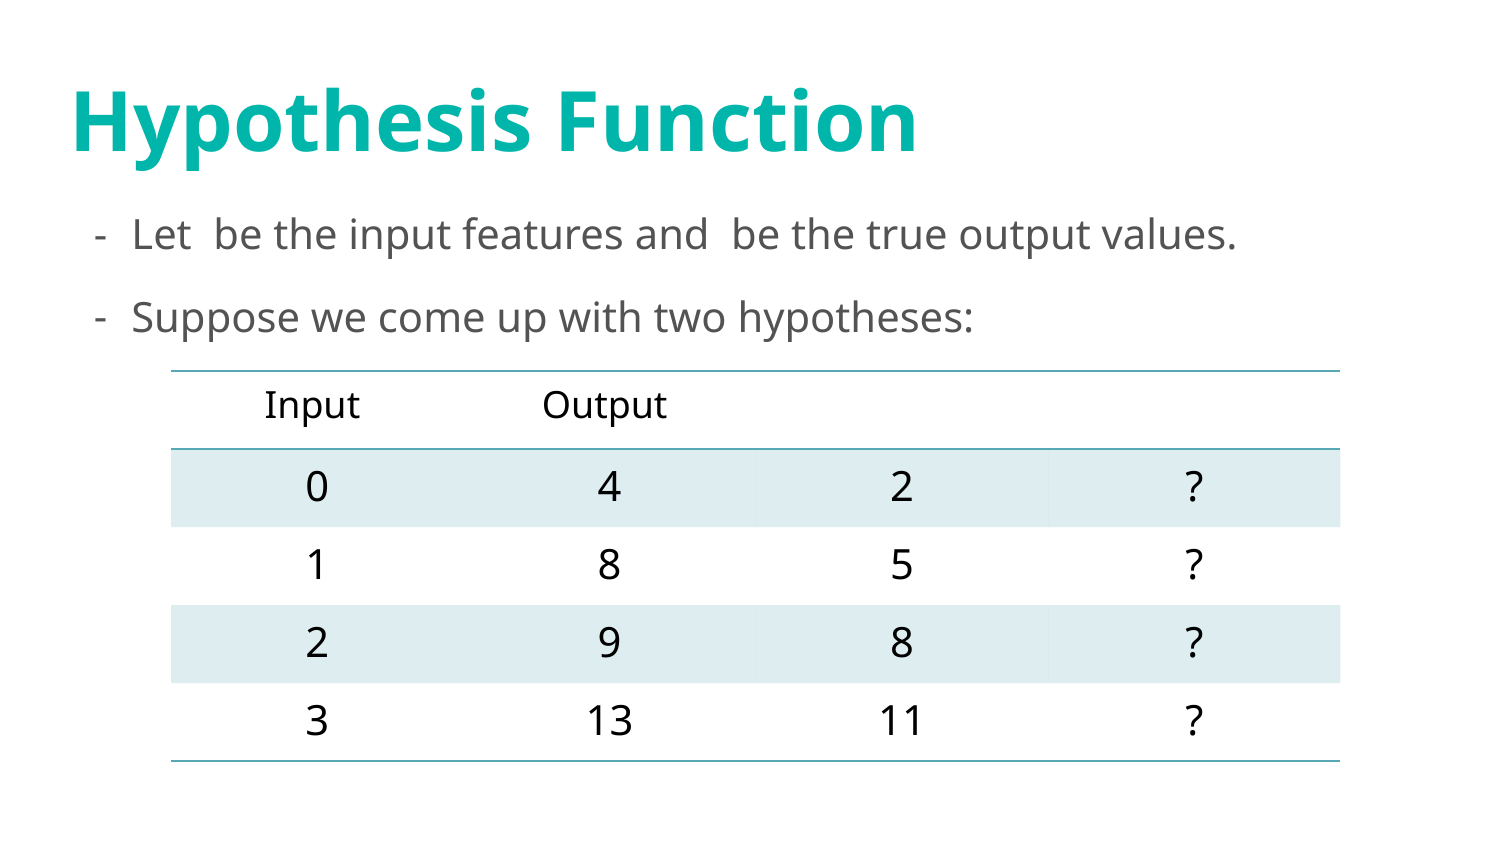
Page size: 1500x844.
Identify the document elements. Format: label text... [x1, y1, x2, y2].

title Hypothesis Function [54, 42, 1405, 183]
